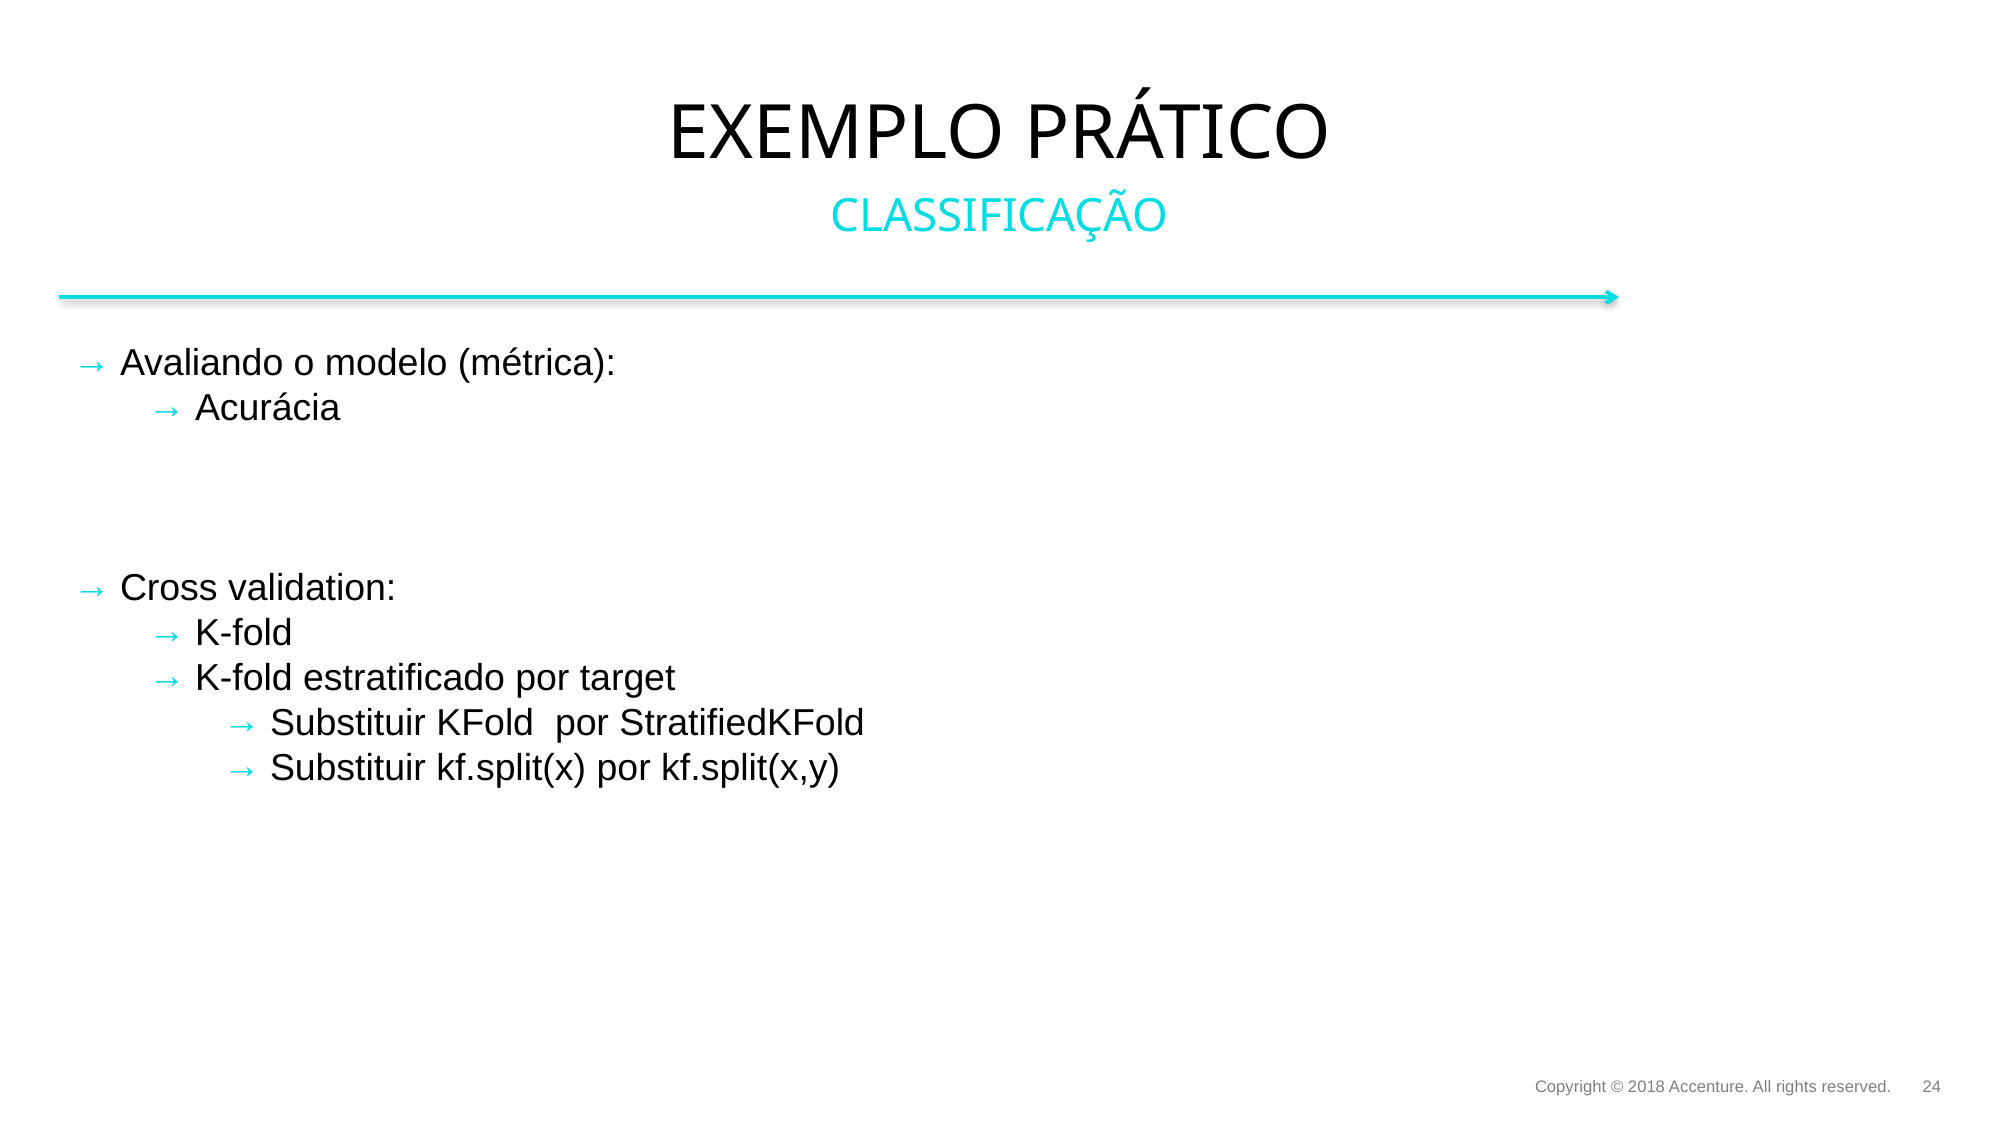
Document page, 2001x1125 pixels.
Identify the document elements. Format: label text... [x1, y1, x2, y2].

footer Copyright © 2018 Accenture. All rights reserved. [1212, 1072, 1892, 1099]
list CLASSIFICAÇÃO [58, 185, 1941, 252]
slide_number 24 [1905, 1072, 1942, 1099]
title Exemplo prático [58, 90, 1941, 181]
